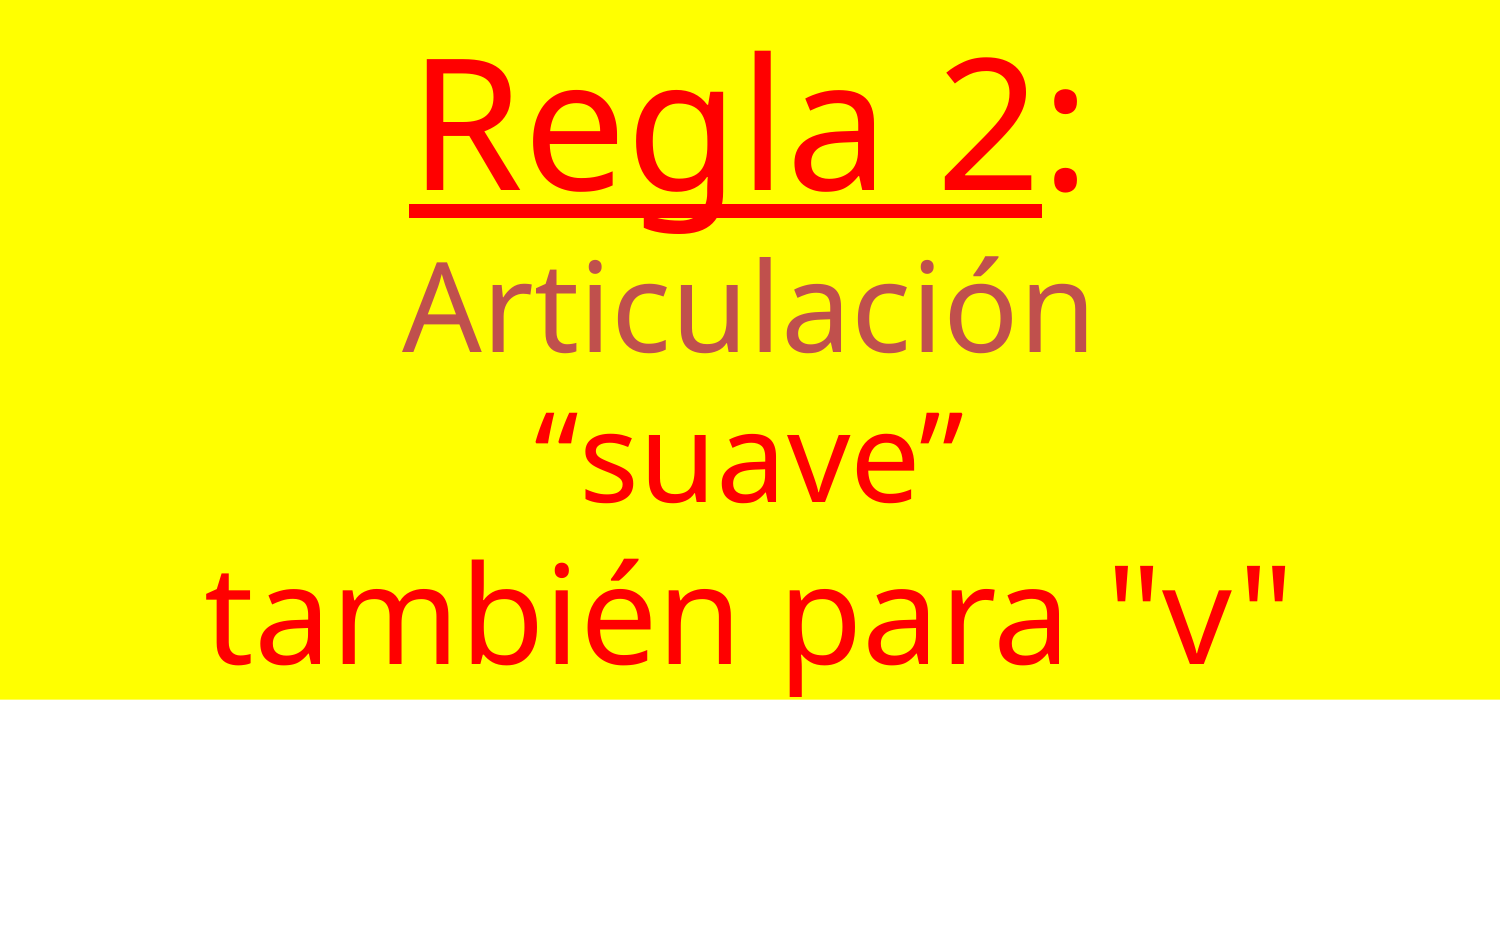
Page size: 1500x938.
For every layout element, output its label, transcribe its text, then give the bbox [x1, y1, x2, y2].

text_box Regla 2: Articulación “suave” también para "v" [0, 0, 1500, 700]
